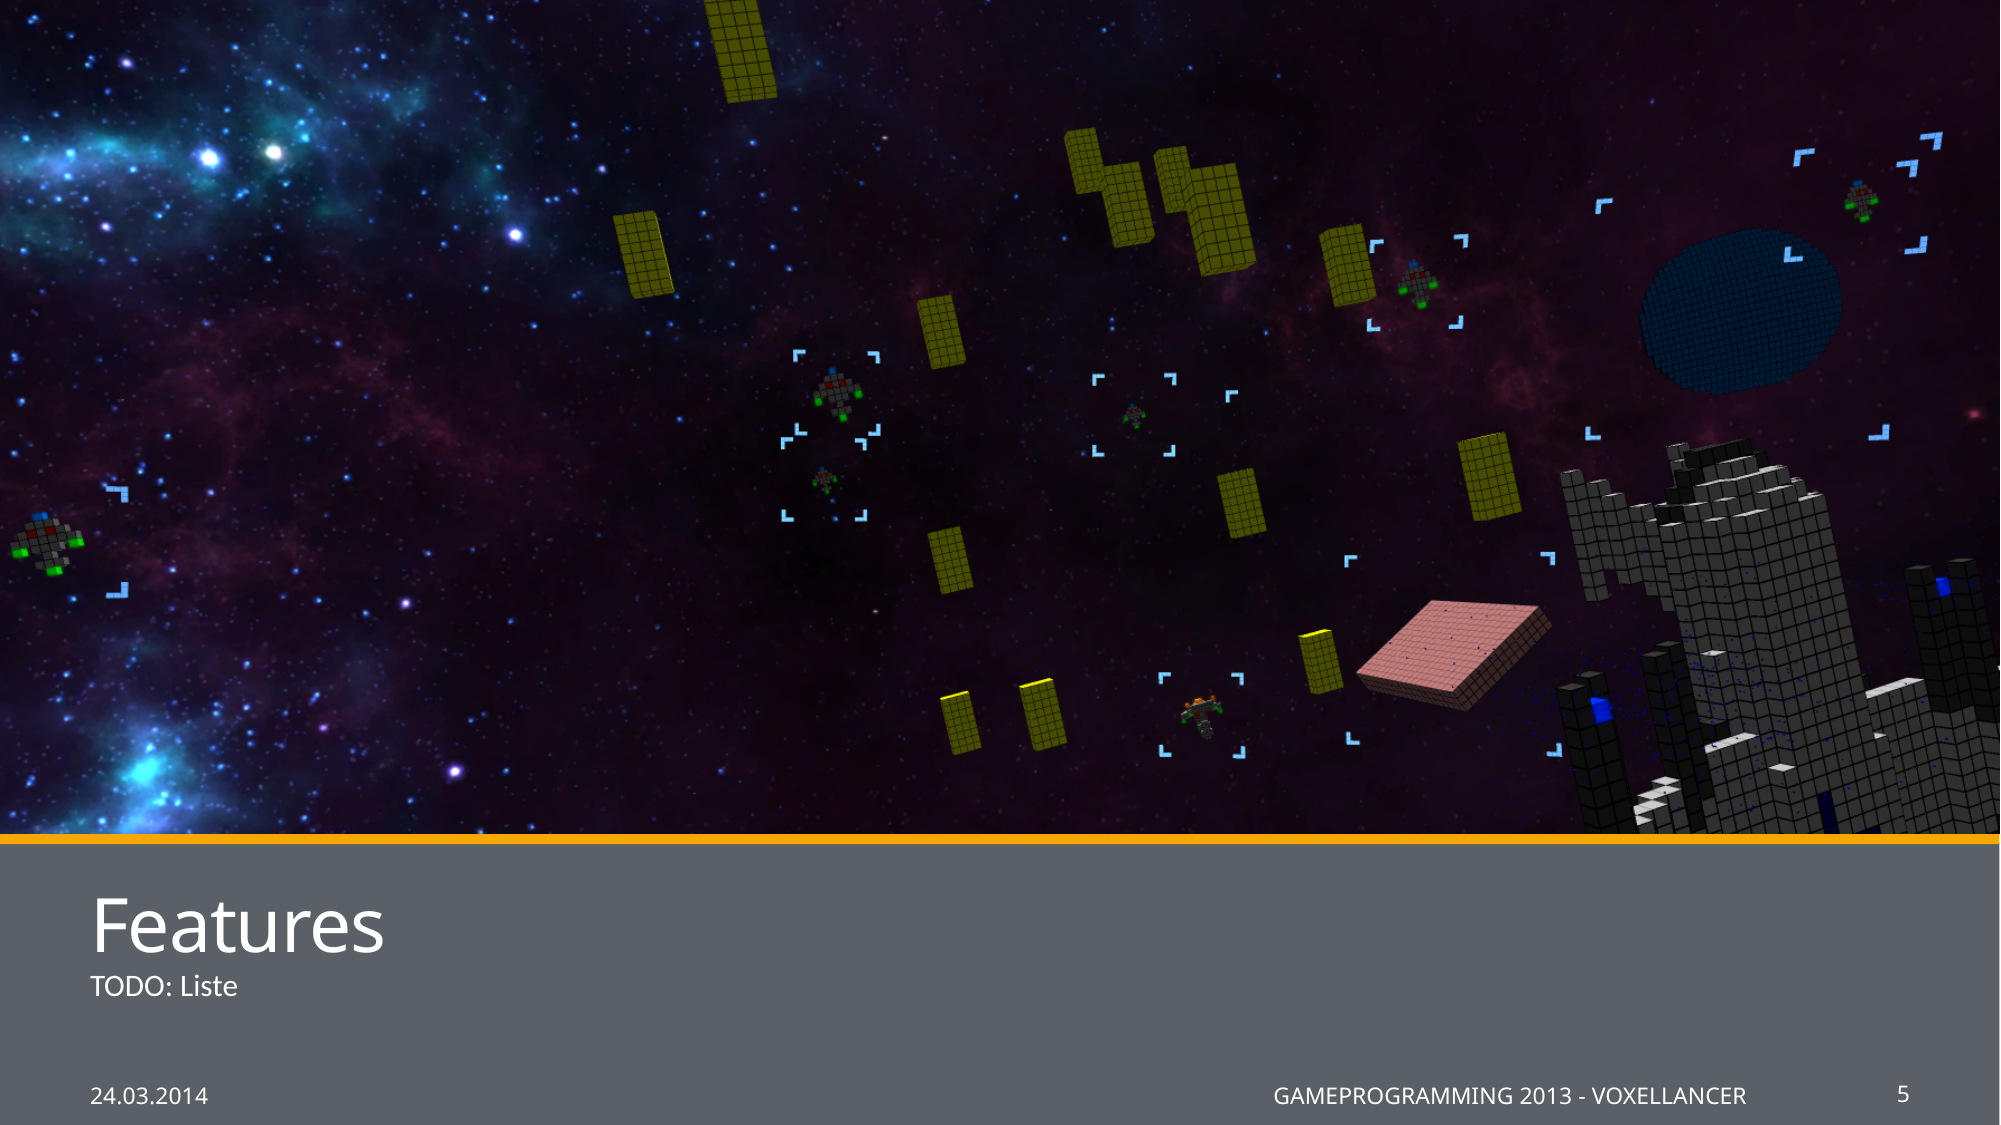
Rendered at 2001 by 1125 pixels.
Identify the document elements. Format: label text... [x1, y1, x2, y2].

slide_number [75, 1065, 233, 1125]
title Features [75, 845, 1926, 962]
slide_number 5 [1768, 1065, 1926, 1125]
list TODO: Liste [75, 962, 1926, 1059]
picture [0, 0, 2000, 835]
footer Gameprogramming 2013 - Voxellancer [238, 1065, 1763, 1125]
